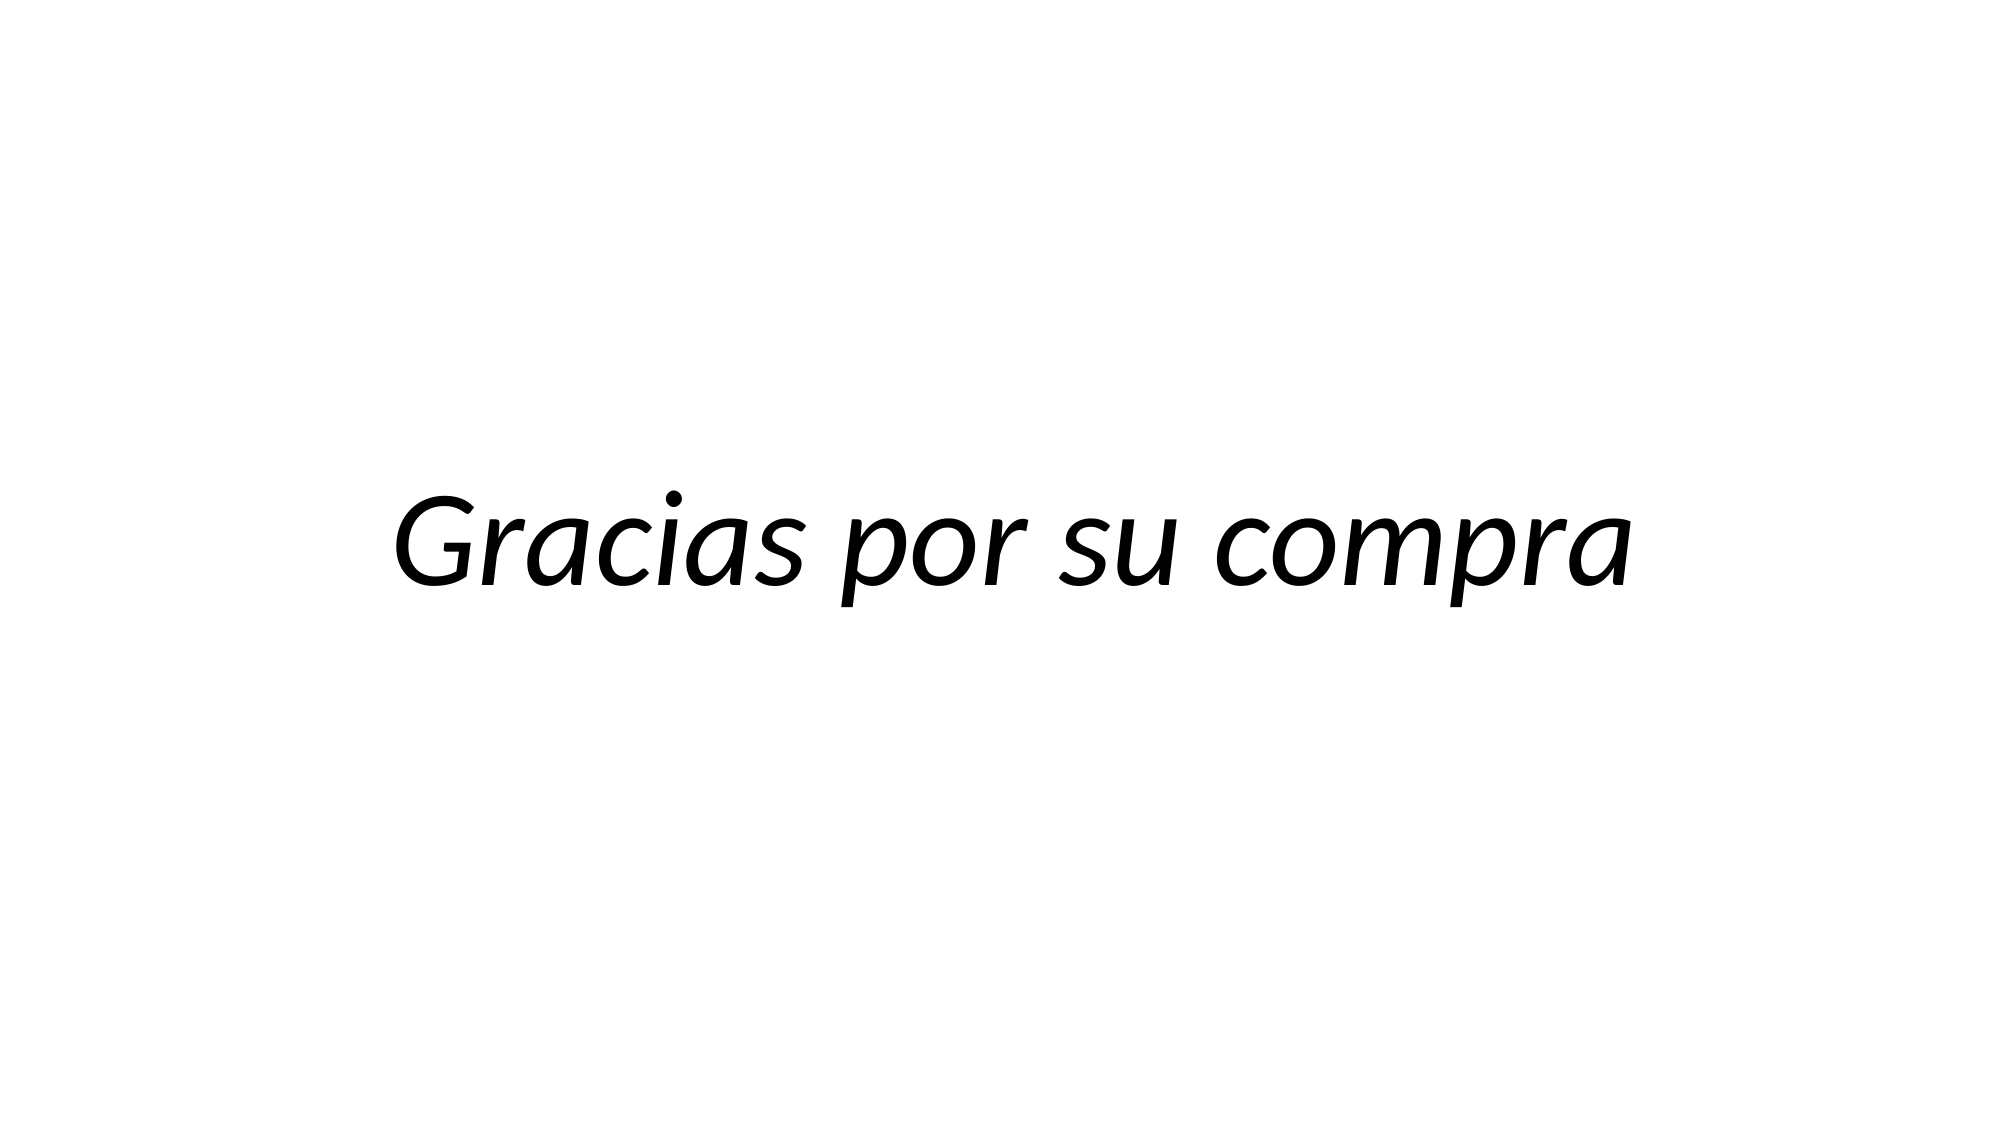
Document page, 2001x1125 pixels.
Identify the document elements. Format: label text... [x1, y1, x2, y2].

text_box Gracias por su compra [375, 440, 1654, 621]
